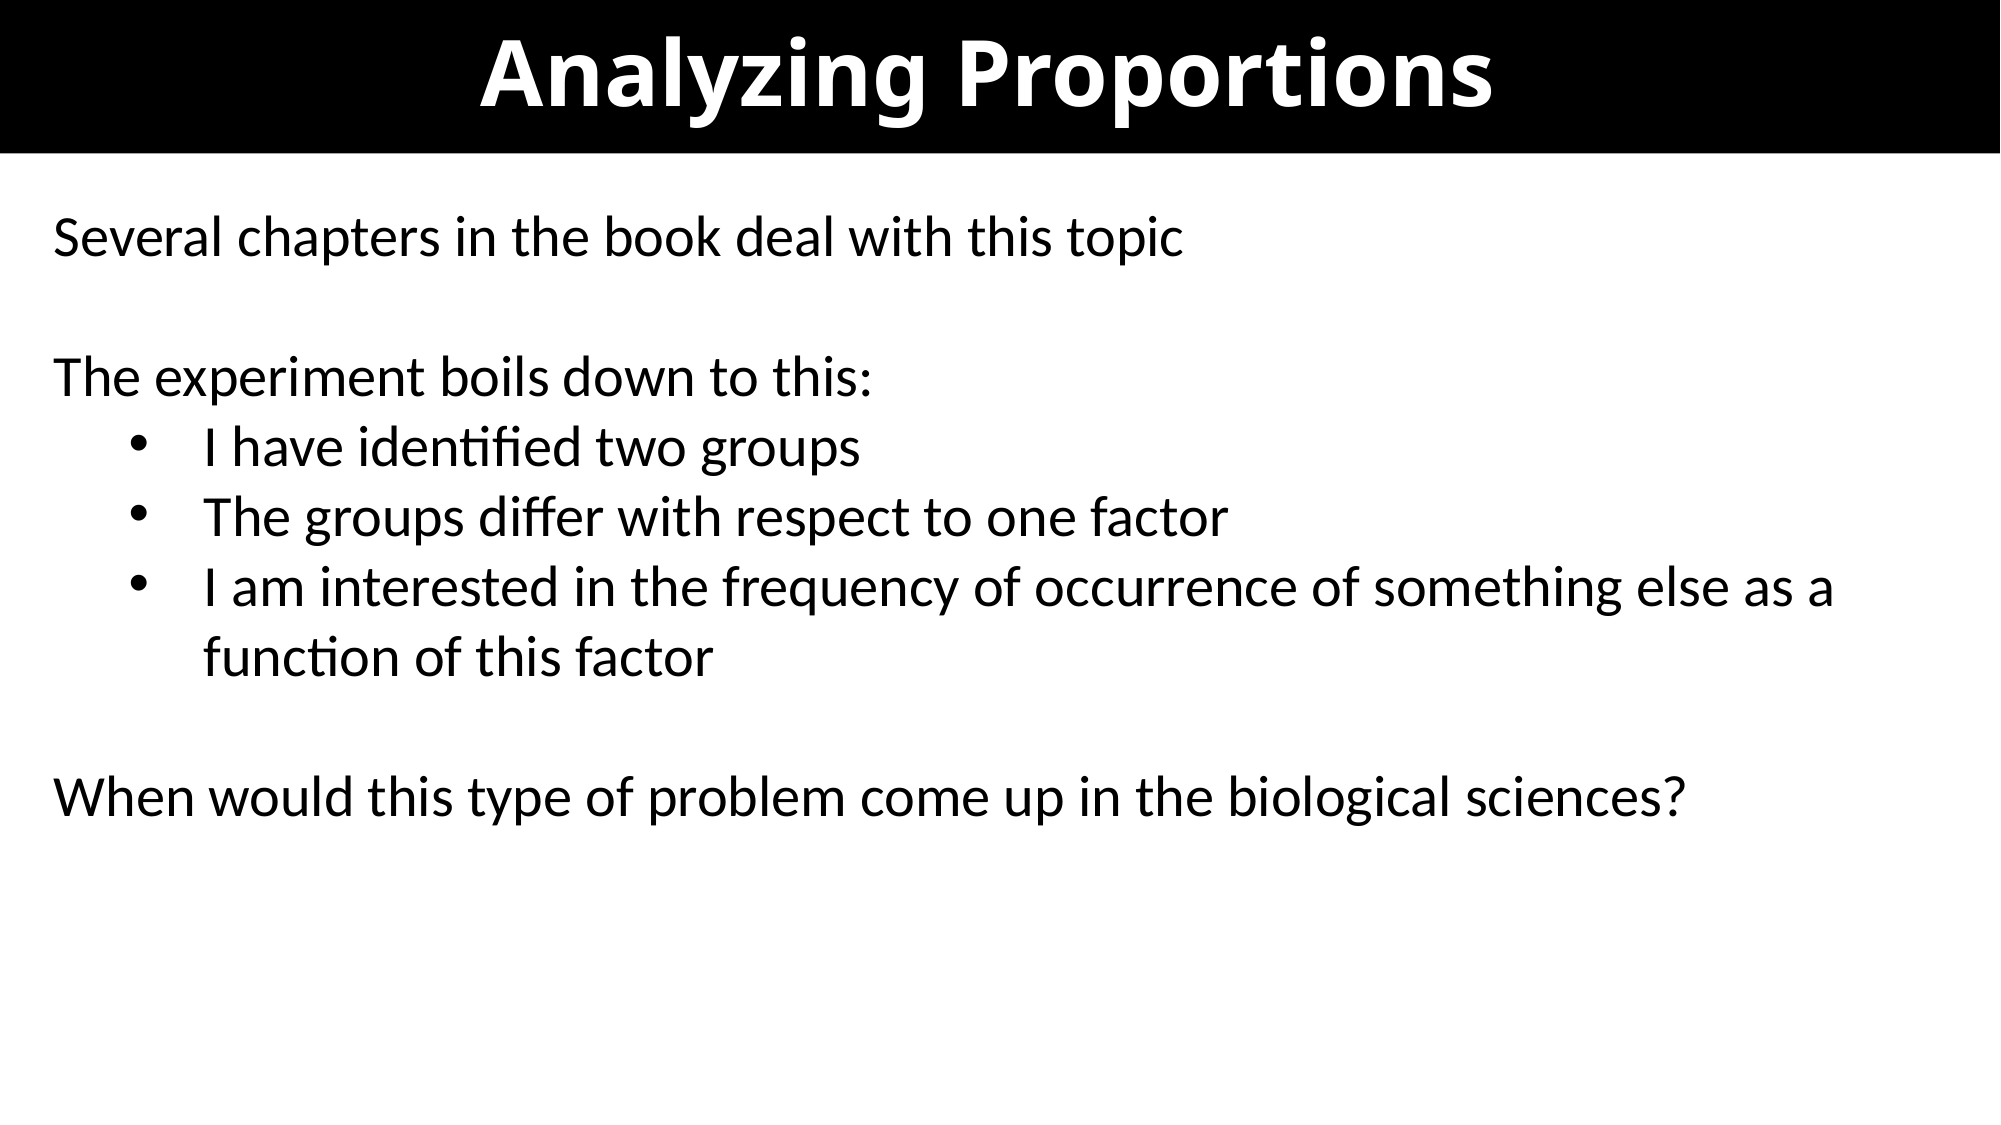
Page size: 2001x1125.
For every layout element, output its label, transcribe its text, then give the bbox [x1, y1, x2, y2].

text_box Several chapters in the book deal with this topic The experiment boils down to this: I have identified two groups The groups differ with respect to one factor I am interested in the frequency of occurrence of something else as a function of this factor When would this type of problem come up in the biological sciences? [38, 190, 1973, 906]
title Analyzing Proportions [0, 0, 2000, 154]
